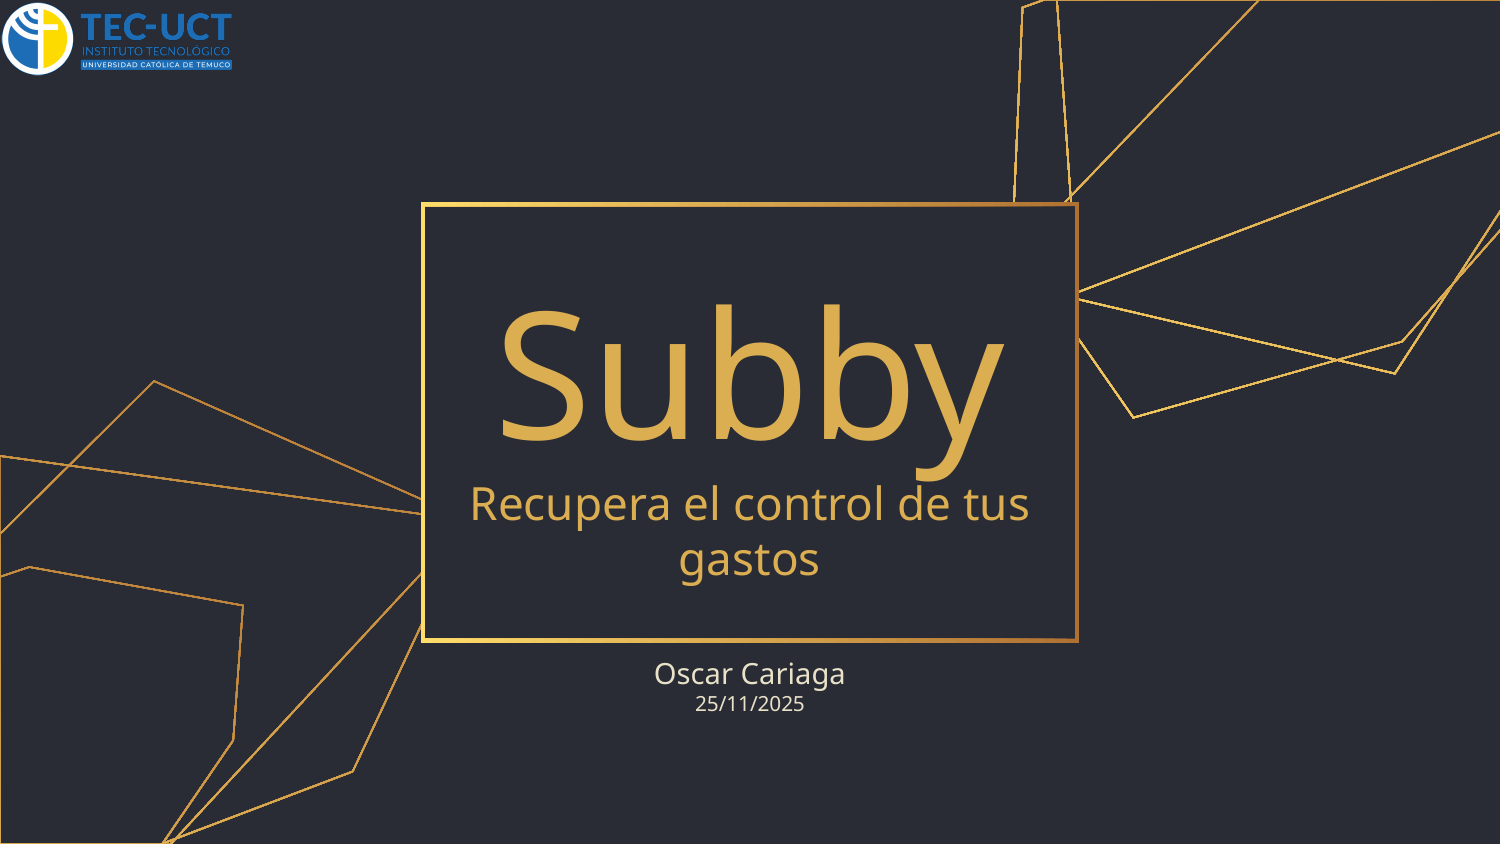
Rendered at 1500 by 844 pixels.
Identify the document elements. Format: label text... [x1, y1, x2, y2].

picture [0, 0, 235, 80]
title Subby Recupera el control de tus gastos [450, 268, 1050, 579]
subtitle Oscar Cariaga 25/11/2025 [336, 640, 1164, 730]
